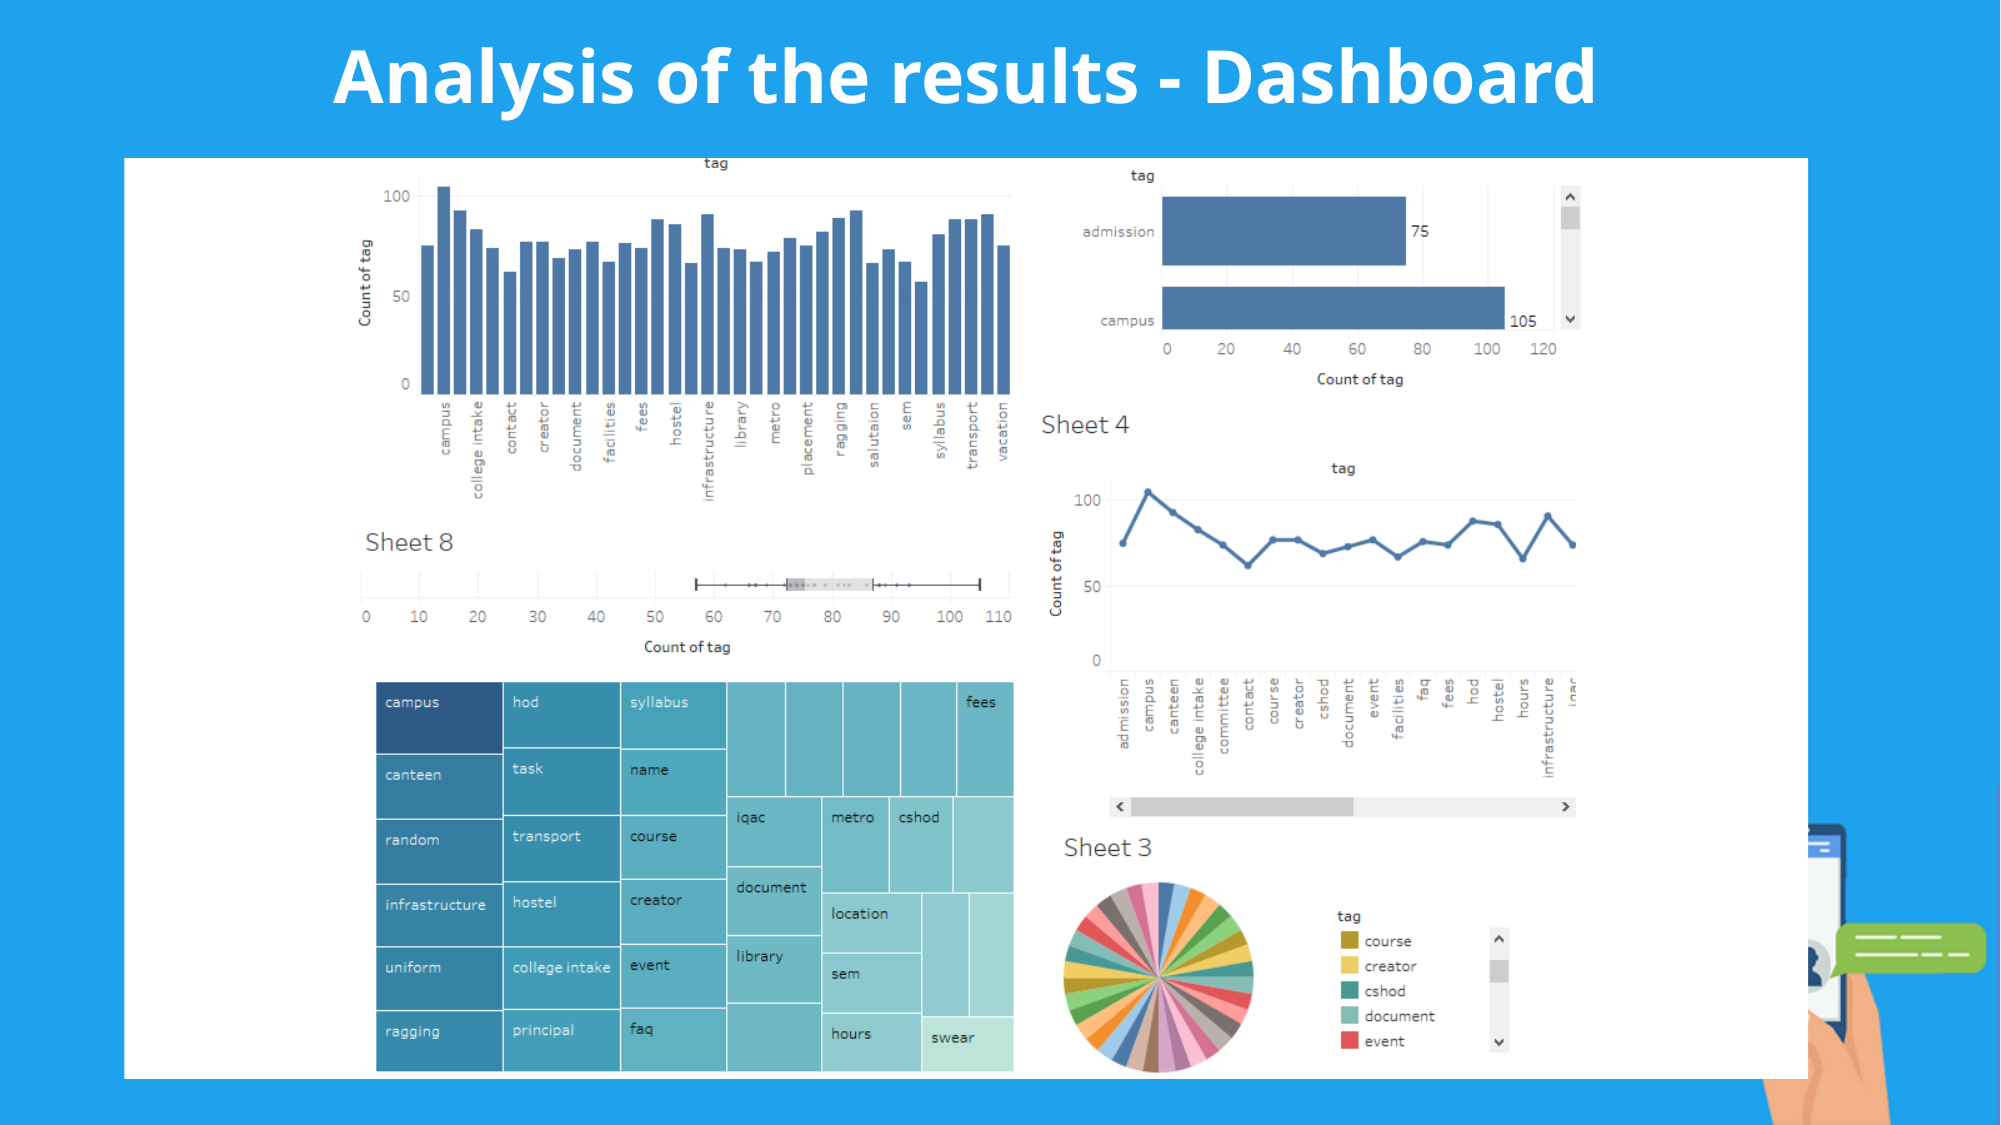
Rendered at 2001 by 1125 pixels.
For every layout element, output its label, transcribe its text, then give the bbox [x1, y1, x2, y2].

picture [0, 0, 2001, 1125]
title Analysis of the results - Dashboard [317, 22, 1616, 136]
